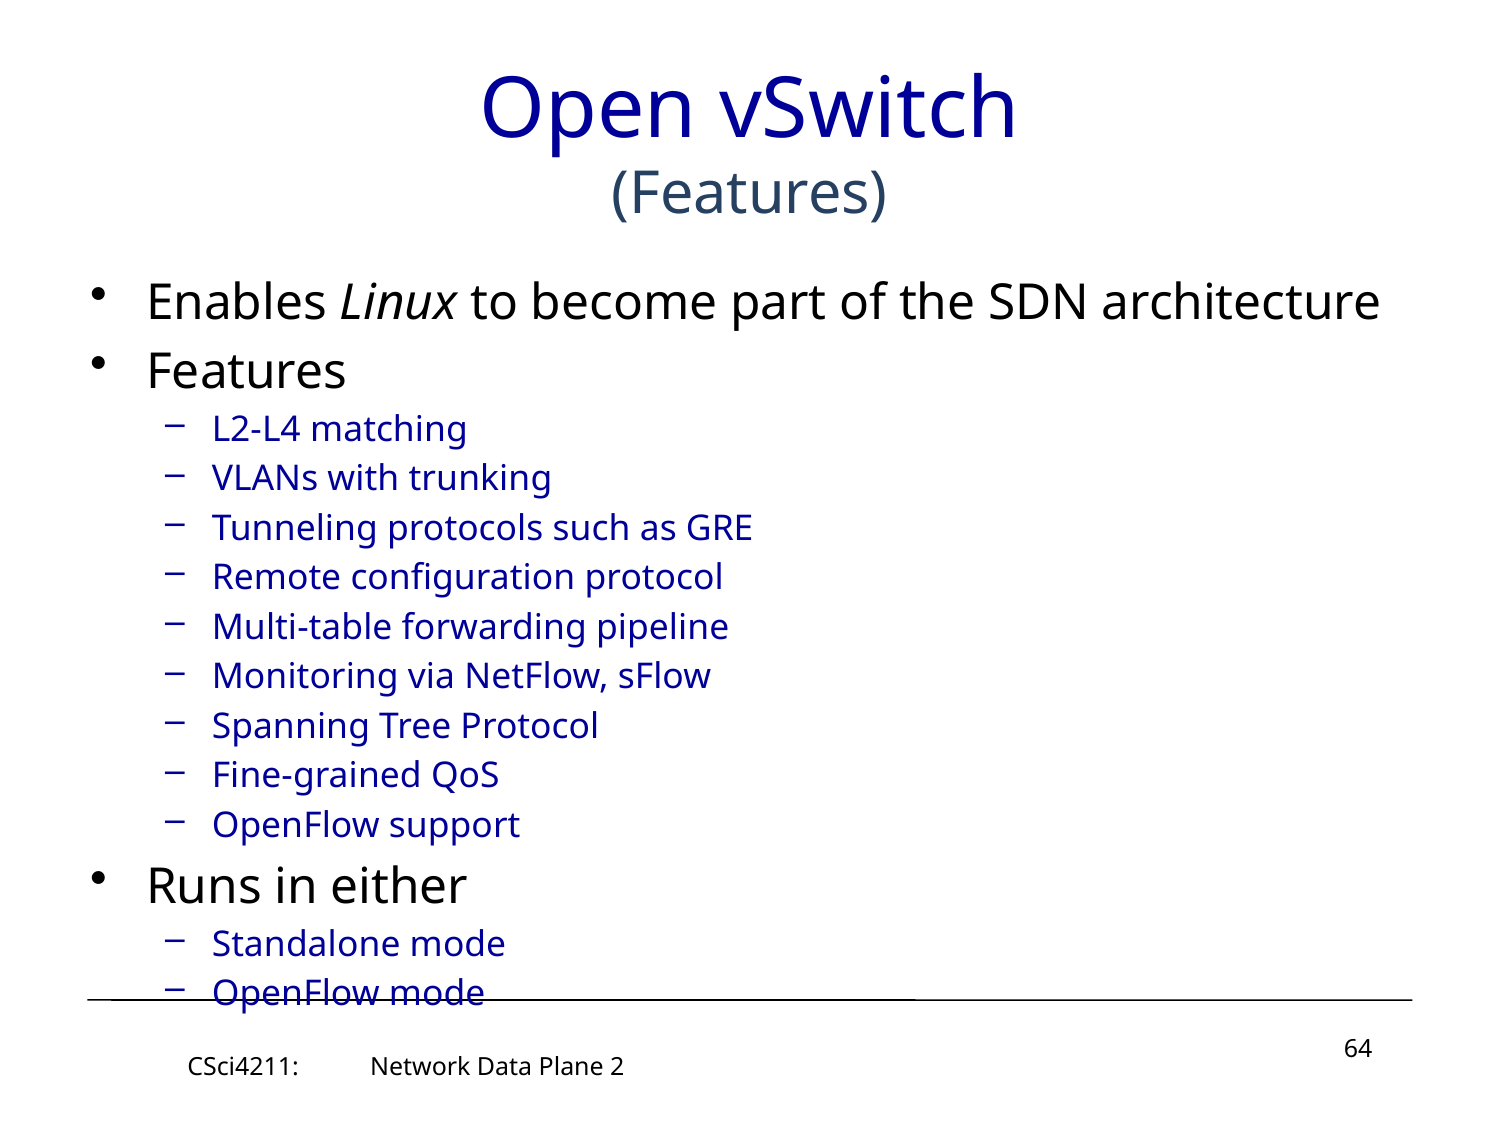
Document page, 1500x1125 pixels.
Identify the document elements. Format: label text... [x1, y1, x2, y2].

footer CSci4211: Network Data Plane 2 [112, 1042, 701, 1093]
list Enables Linux to become part of the SDN architecture Features L2-L4 matching VLANs with trunking Tunneling protocols such as GRE Remote configuration protocol Multi-table forwarding pipeline Monitoring via NetFlow, sFlow Spanning Tree Protocol Fine-grained QoS OpenFlow support Runs in either Standalone mode OpenFlow mode [75, 262, 1425, 1030]
slide_number 64 [1074, 1024, 1388, 1101]
title Open vSwitch (Features) [75, 45, 1425, 233]
